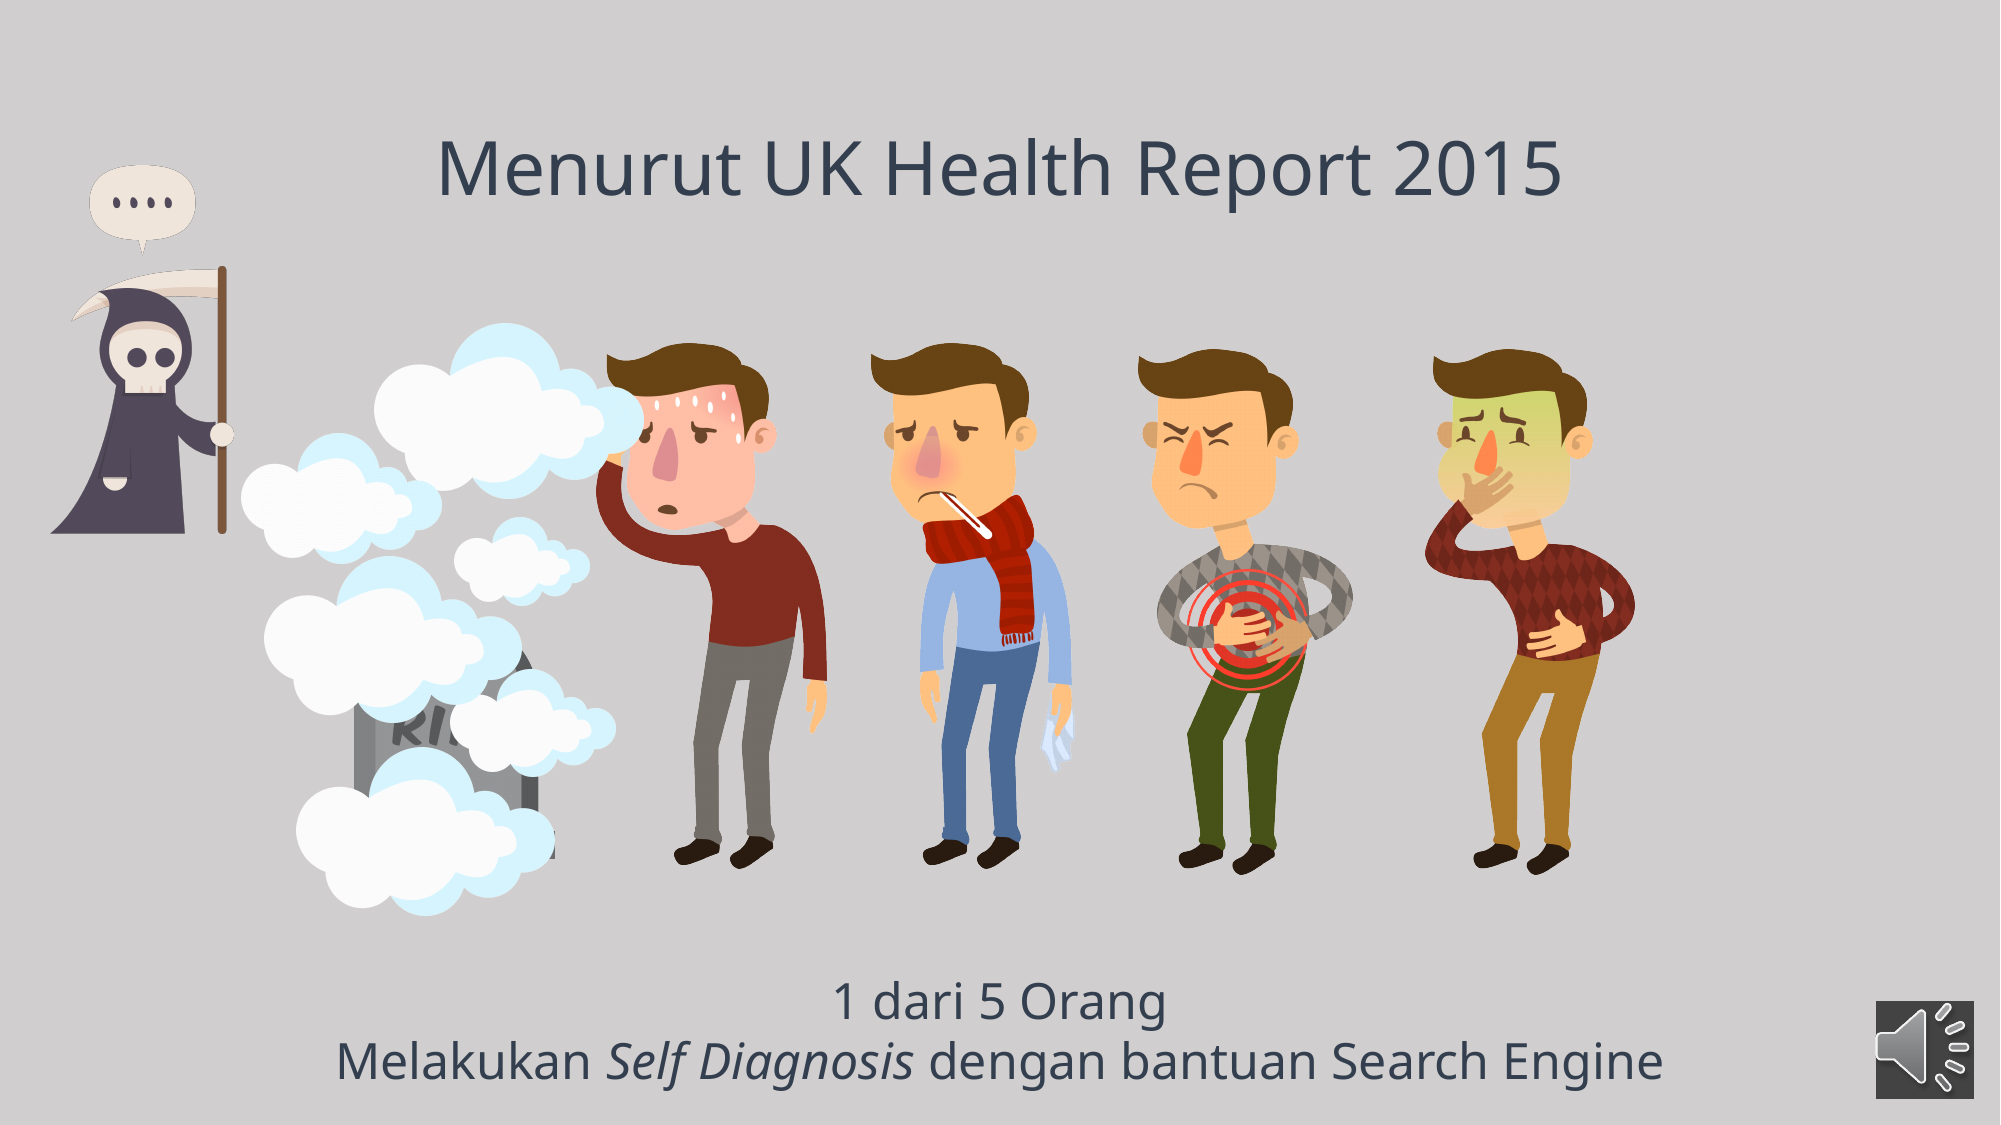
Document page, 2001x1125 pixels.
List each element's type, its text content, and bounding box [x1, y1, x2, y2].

text_box 1 dari 5 Orang Melakukan Self Diagnosis dengan bantuan Search Engine [256, 962, 1744, 1097]
picture [1874, 999, 1975, 1100]
text_box Menurut UK Health Report 2015 [256, 112, 1744, 218]
picture [50, 165, 235, 534]
picture [1425, 349, 1635, 875]
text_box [241, 323, 644, 916]
picture [644, 343, 827, 869]
picture [871, 343, 1075, 869]
picture [1138, 349, 1353, 875]
